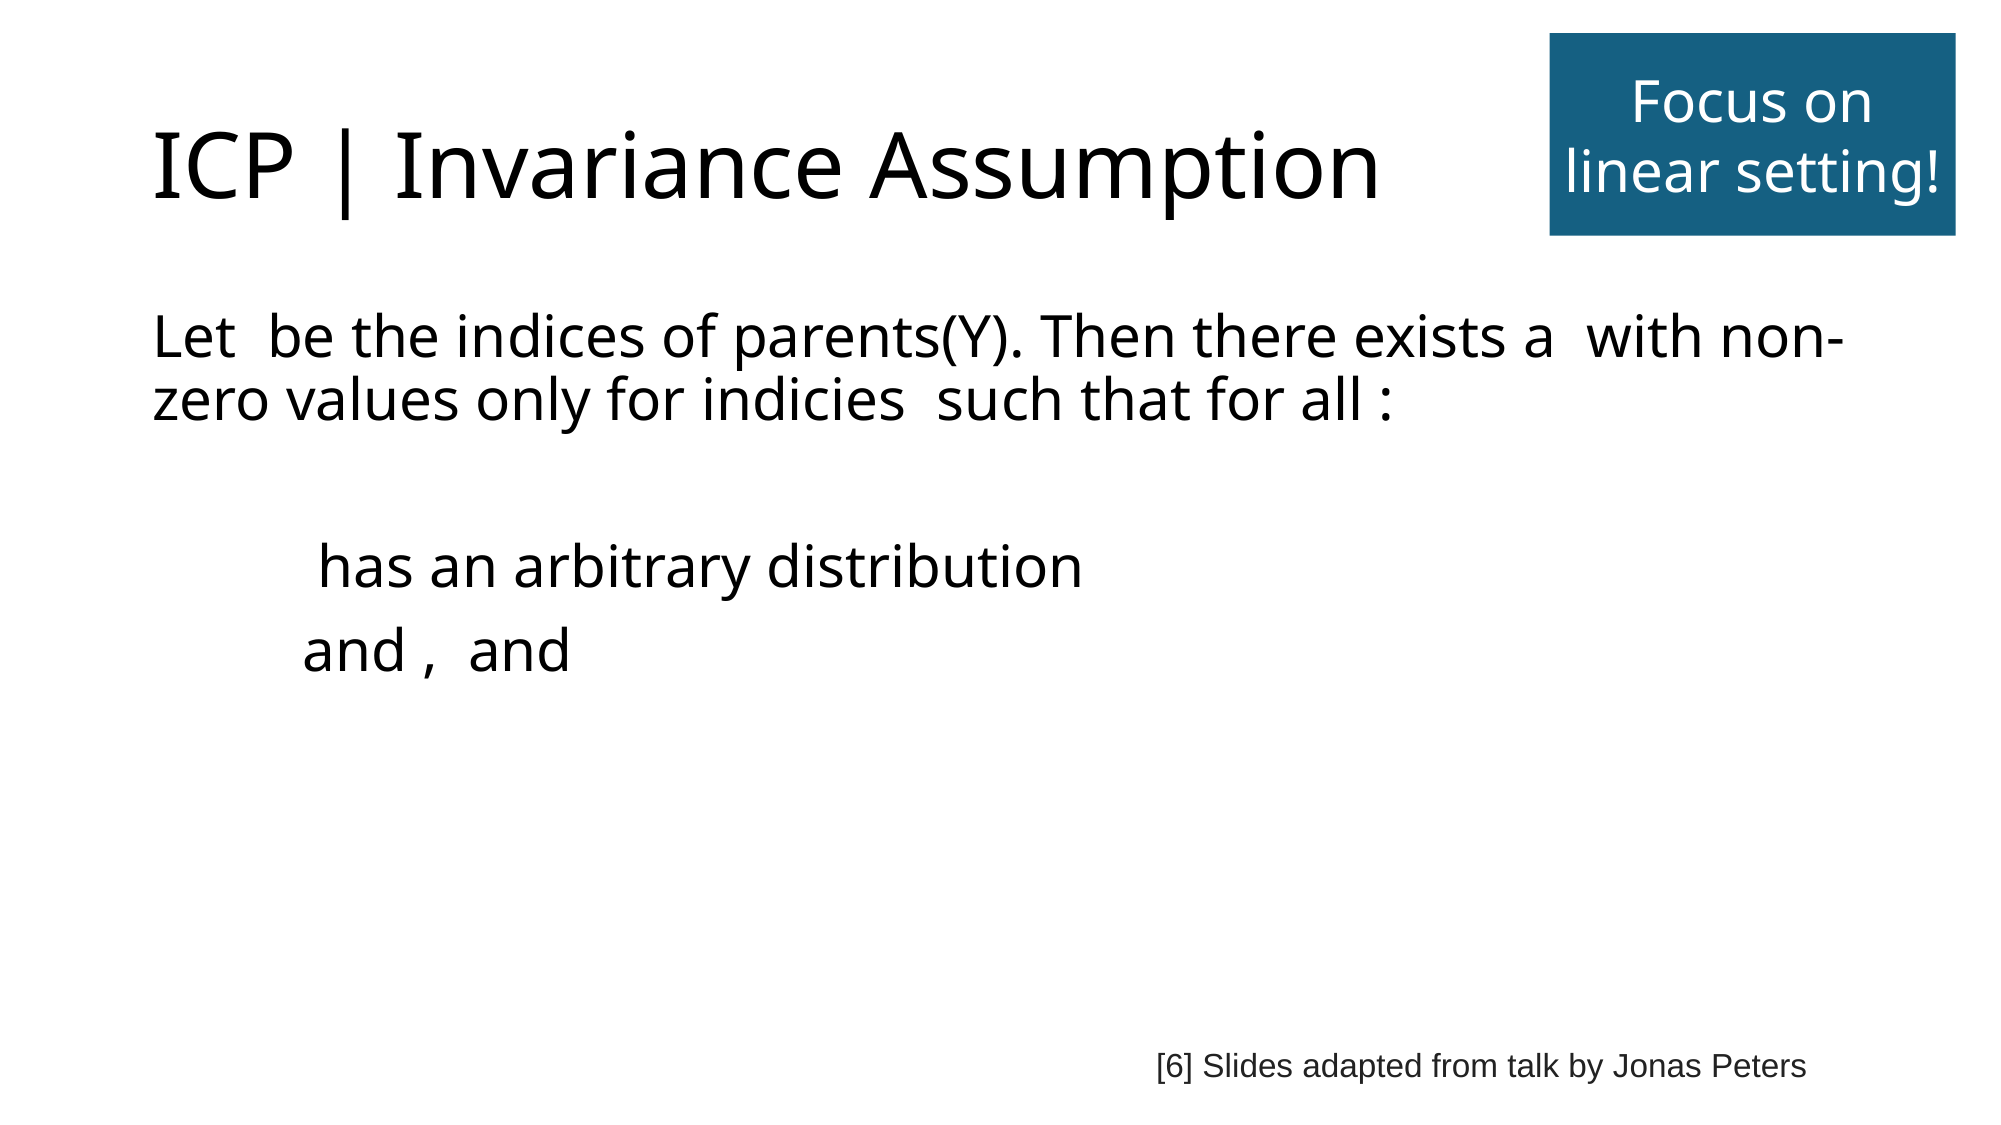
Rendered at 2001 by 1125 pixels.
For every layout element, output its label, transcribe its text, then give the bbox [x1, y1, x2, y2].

text_box Focus on linear setting! [1548, 31, 1957, 237]
text_box [6] Slides adapted from talk by Jonas Peters [1141, 1037, 1958, 1092]
title ICP | Invariance Assumption [137, 59, 1863, 278]
